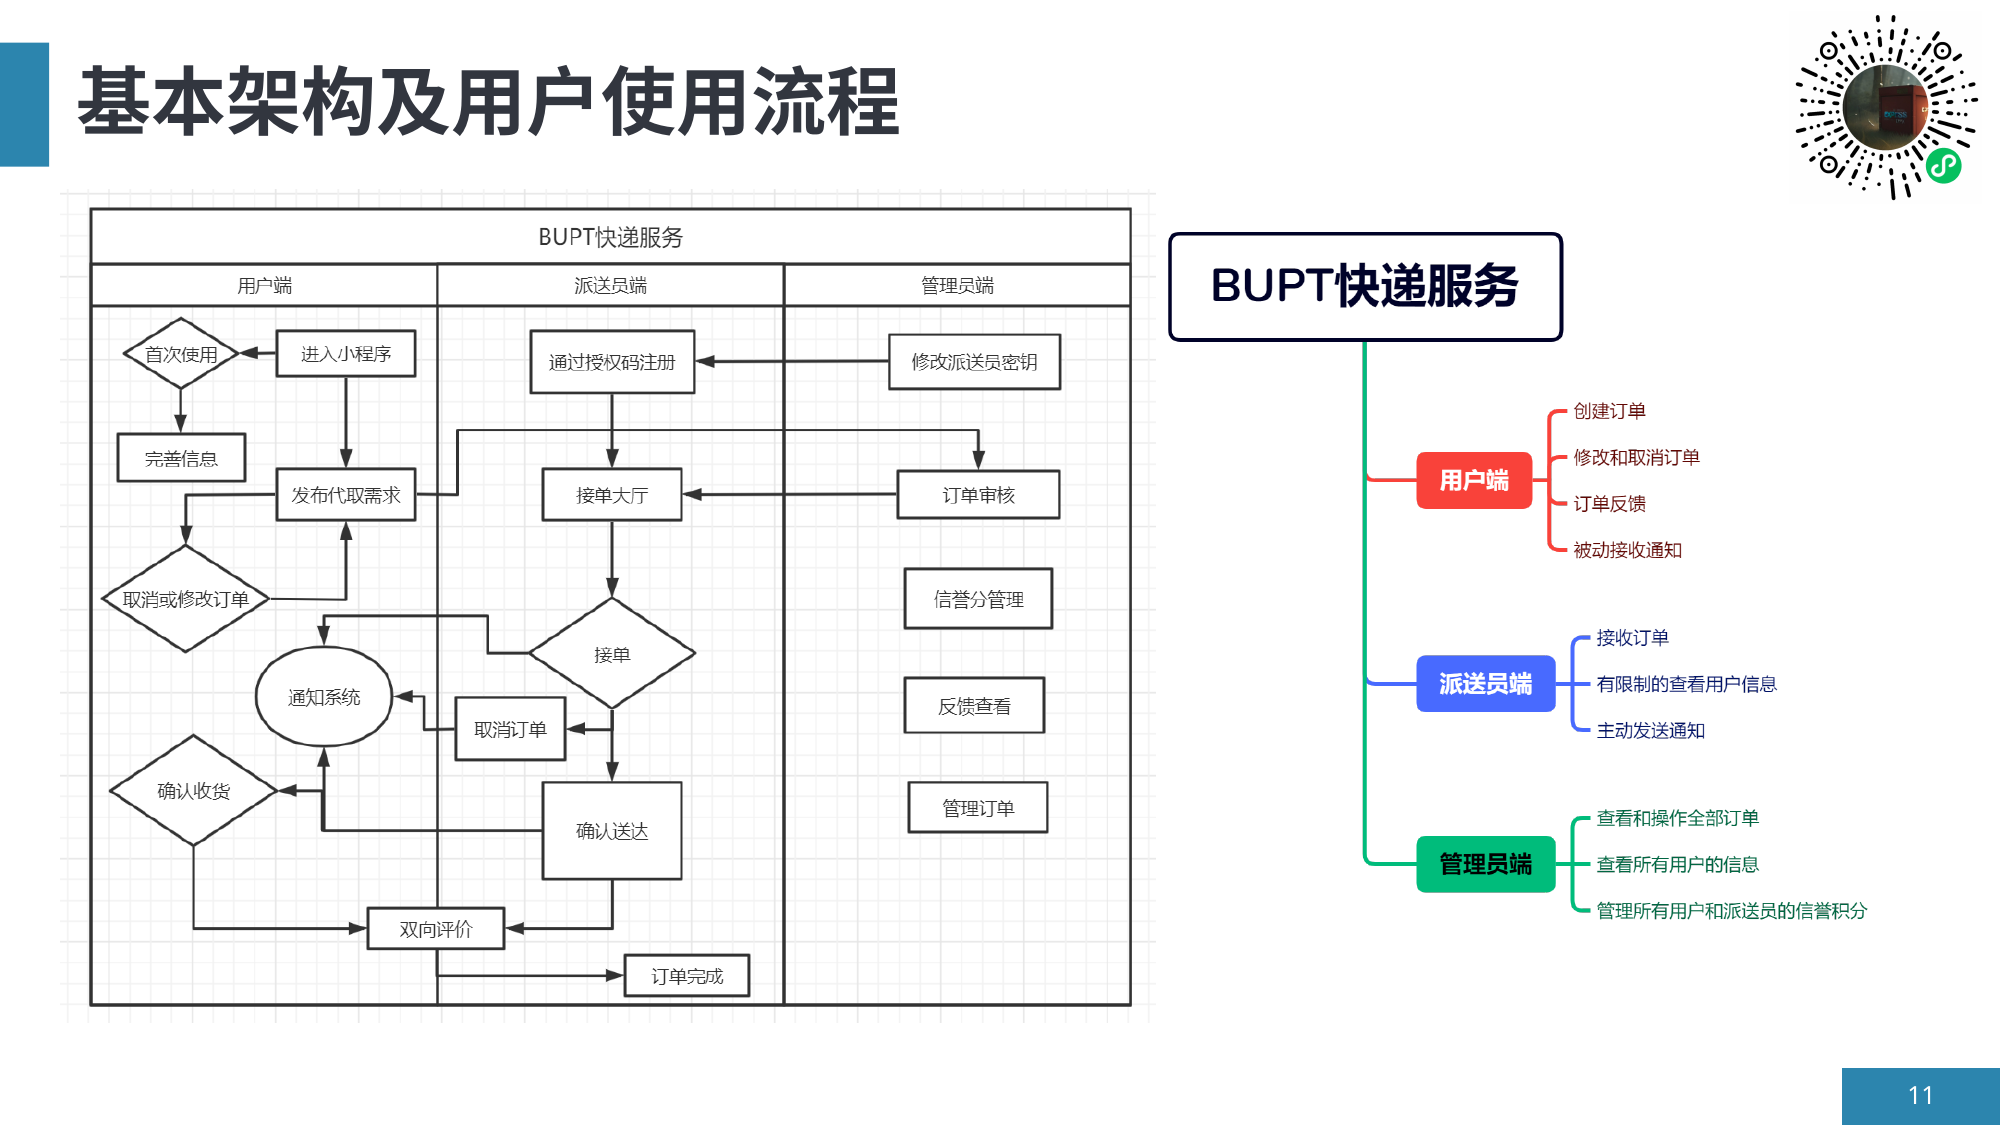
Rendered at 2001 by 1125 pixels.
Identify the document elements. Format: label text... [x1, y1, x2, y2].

picture [60, 11, 1982, 1024]
slide_number 11 [1889, 1079, 1951, 1114]
title 基本架构及用户使用流程 [60, 42, 1789, 168]
